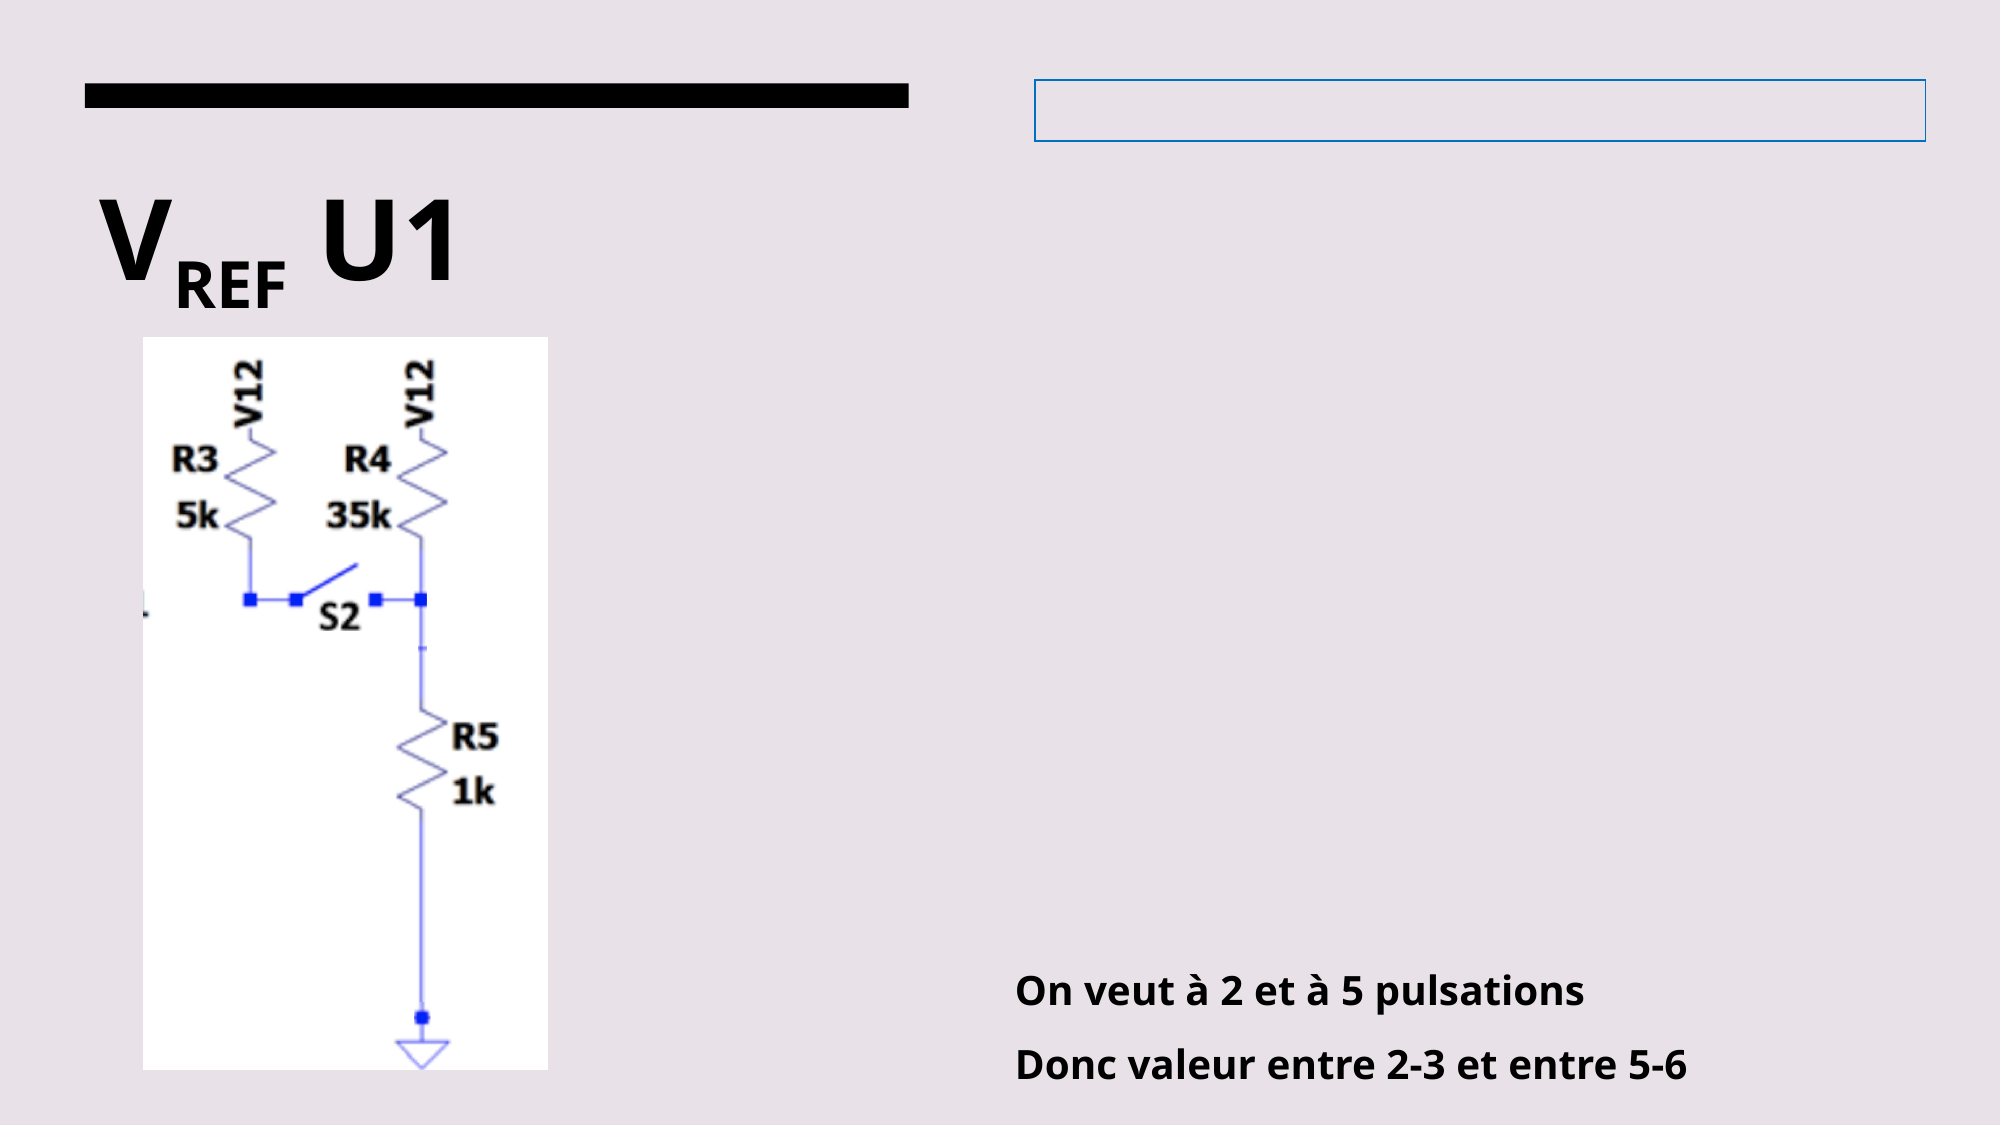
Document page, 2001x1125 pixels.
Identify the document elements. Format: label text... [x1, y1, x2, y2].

picture [143, 337, 548, 1070]
title VREF U1 [84, 160, 909, 960]
